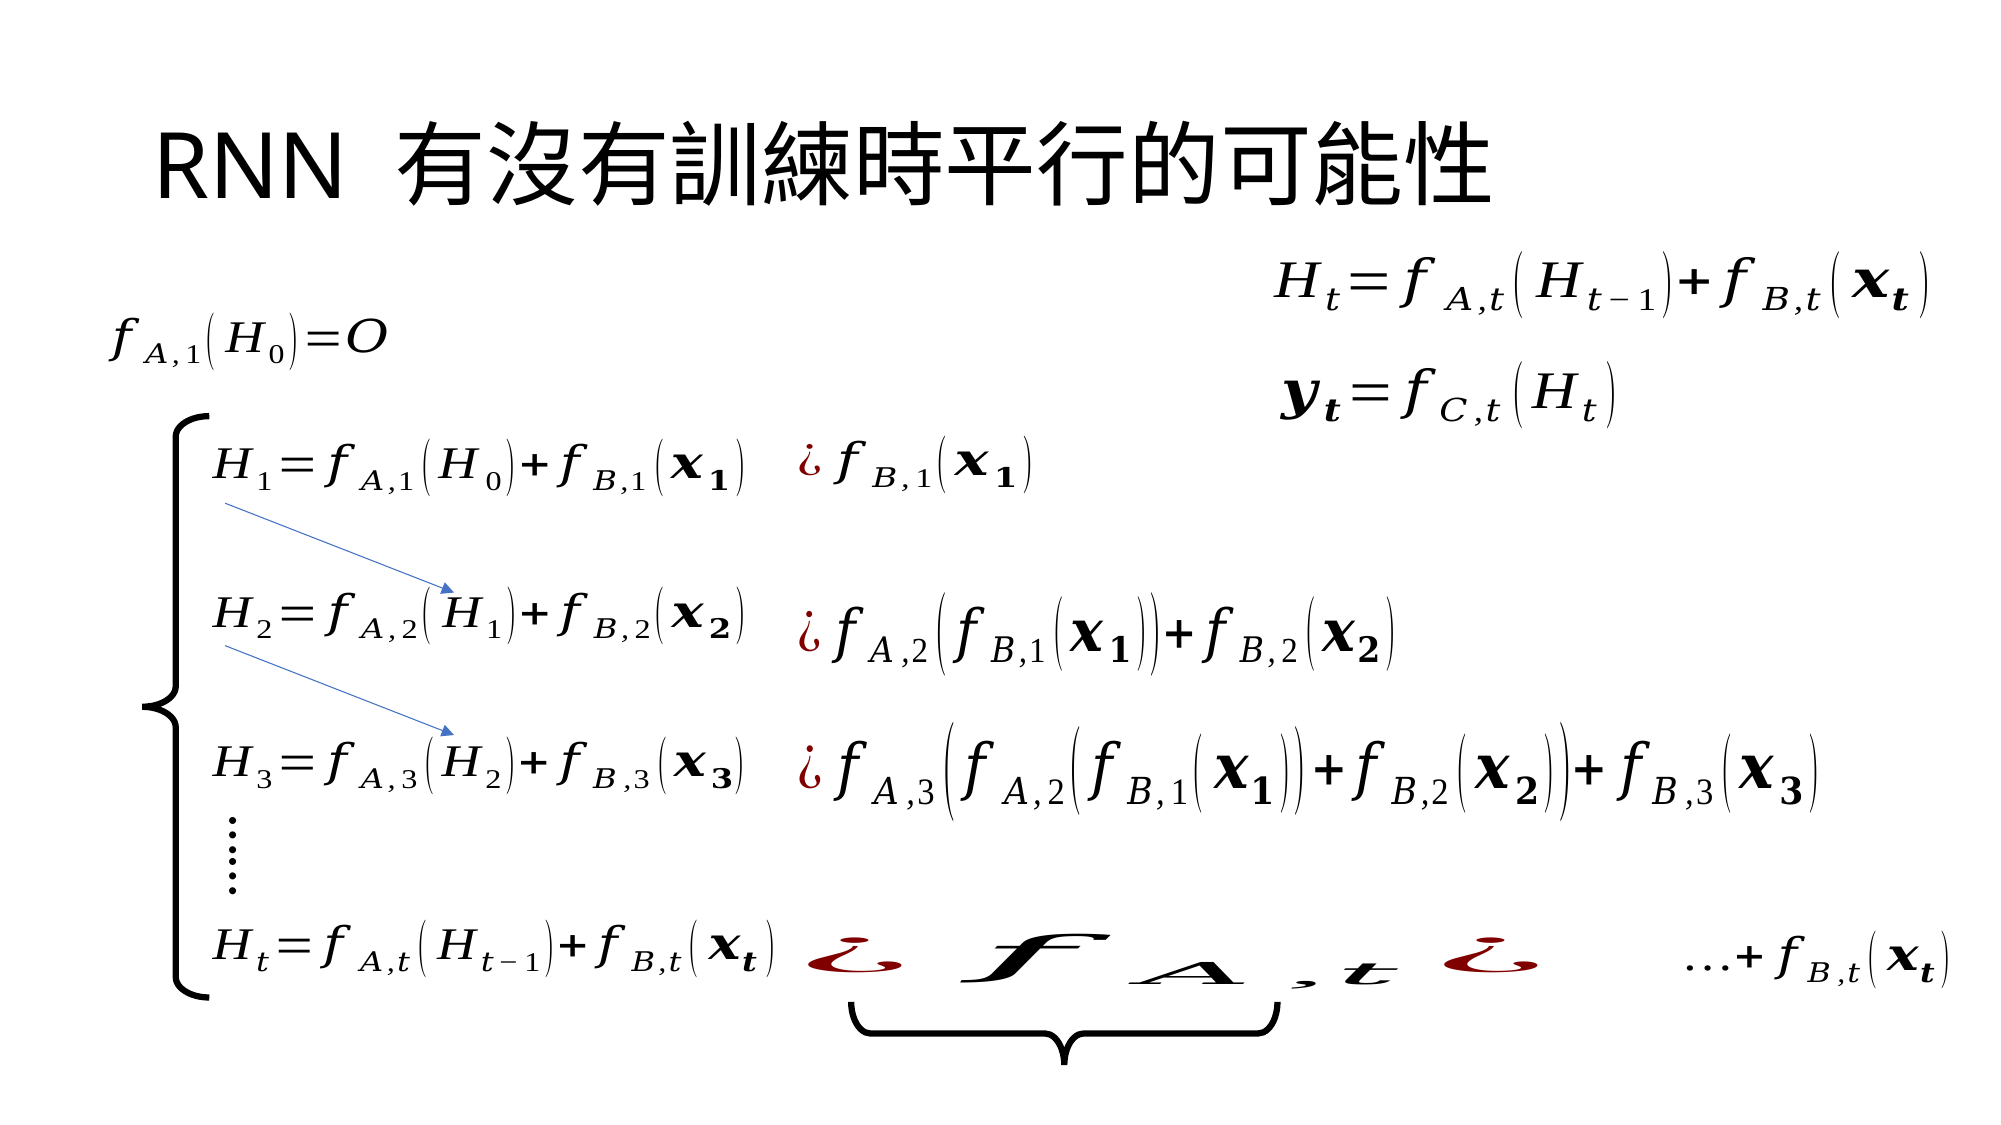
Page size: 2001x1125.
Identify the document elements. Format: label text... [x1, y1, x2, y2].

title RNN 有沒有訓練時平行的可能性 [137, 59, 1863, 278]
text_box [142, 415, 210, 999]
text_box [850, 1001, 1279, 1066]
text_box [225, 503, 454, 593]
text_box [225, 645, 454, 736]
text_box …… [210, 801, 296, 967]
